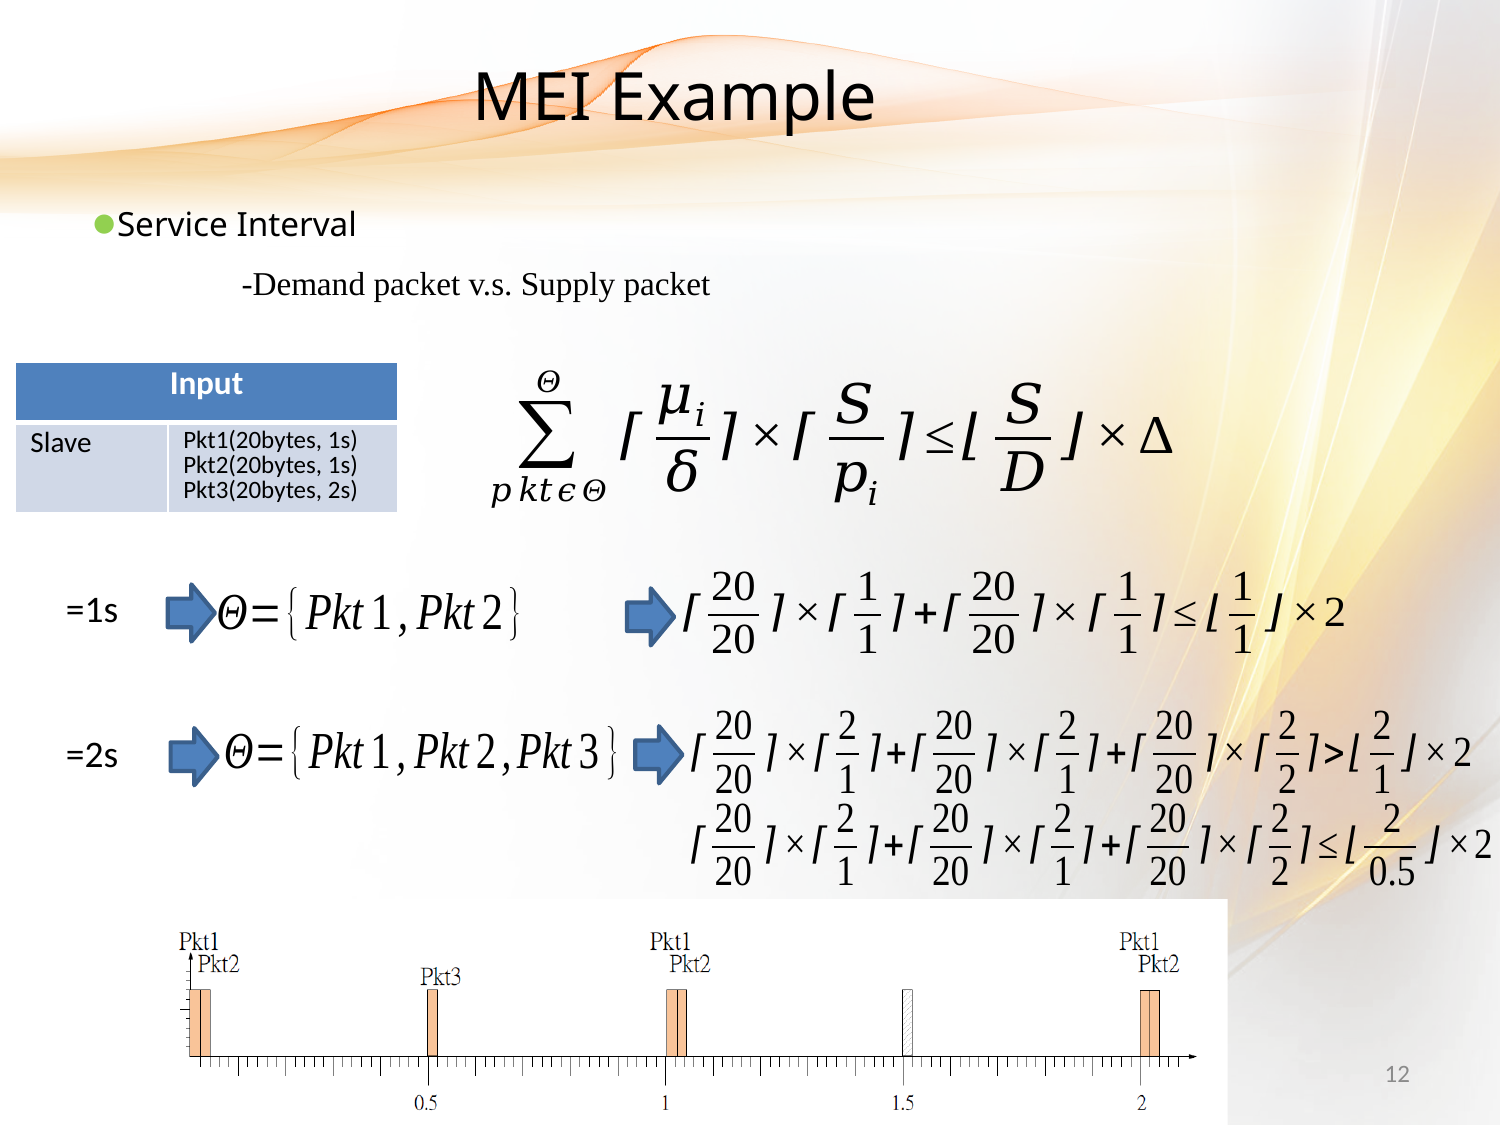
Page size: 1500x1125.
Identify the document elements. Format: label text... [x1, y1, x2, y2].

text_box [39, 701, 1472, 805]
table_header Input [16, 363, 397, 420]
table_cell Pkt1(20bytes, 1s) Pkt2(20bytes, 1s) Pkt3(20bytes, 2s) [169, 425, 397, 512]
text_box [39, 562, 1348, 665]
table_cell Slave [16, 425, 167, 512]
slide_number 12 [1233, 1042, 1425, 1103]
text_box ●Service Interval -Demand packet v.s. Supply packet [76, 302, 1477, 386]
picture [0, 0, 1500, 1125]
